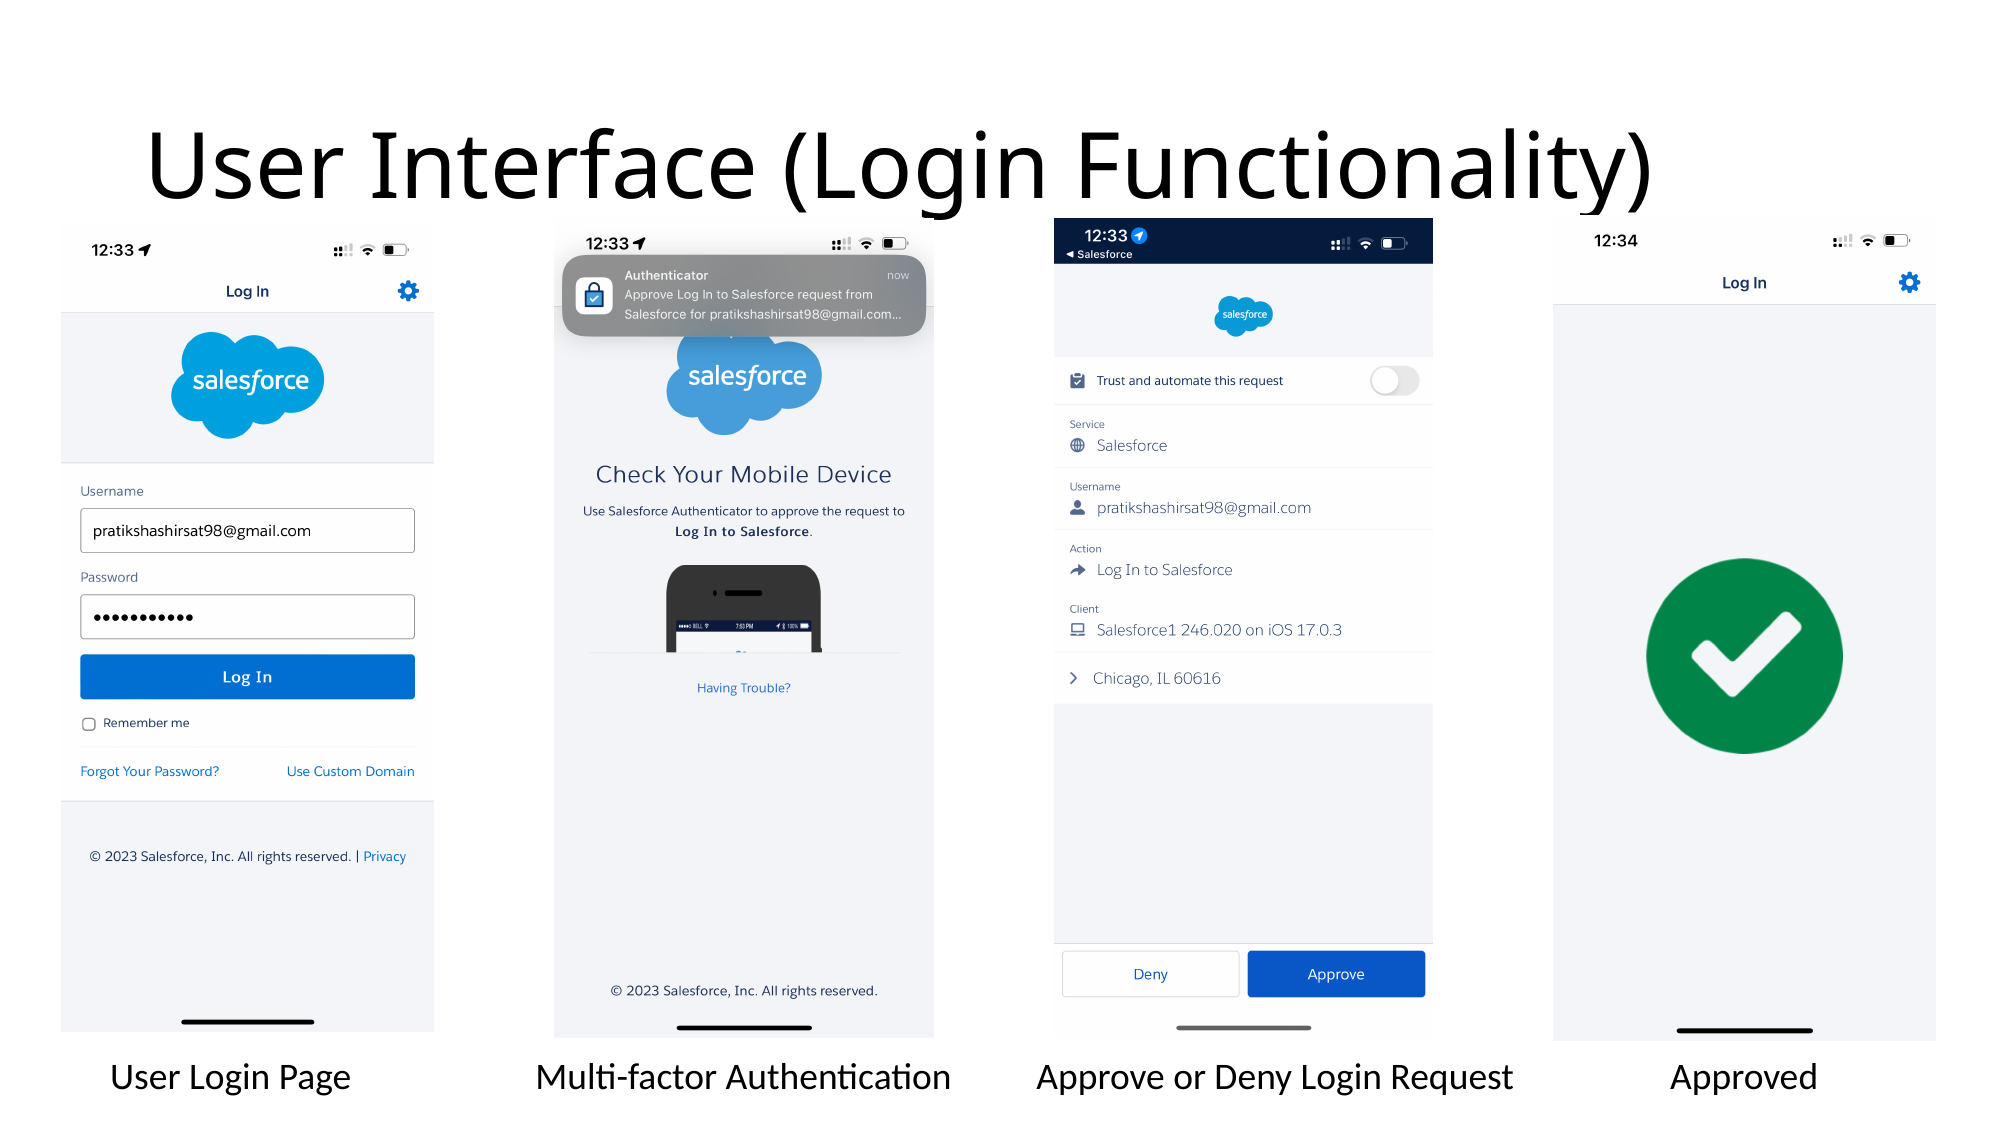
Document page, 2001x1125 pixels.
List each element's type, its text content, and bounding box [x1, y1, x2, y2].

text_box Approved [1662, 1044, 1827, 1105]
picture [554, 218, 934, 1038]
picture [1054, 218, 1434, 1038]
title User Interface (Login Functionality) [136, 59, 1863, 278]
text_box Multi-factor Authentication [527, 1044, 960, 1105]
picture [60, 225, 434, 1032]
text_box Approve or Deny Login Request [1028, 1044, 1523, 1105]
picture [1553, 215, 1936, 1041]
text_box User Login Page [102, 1044, 360, 1105]
